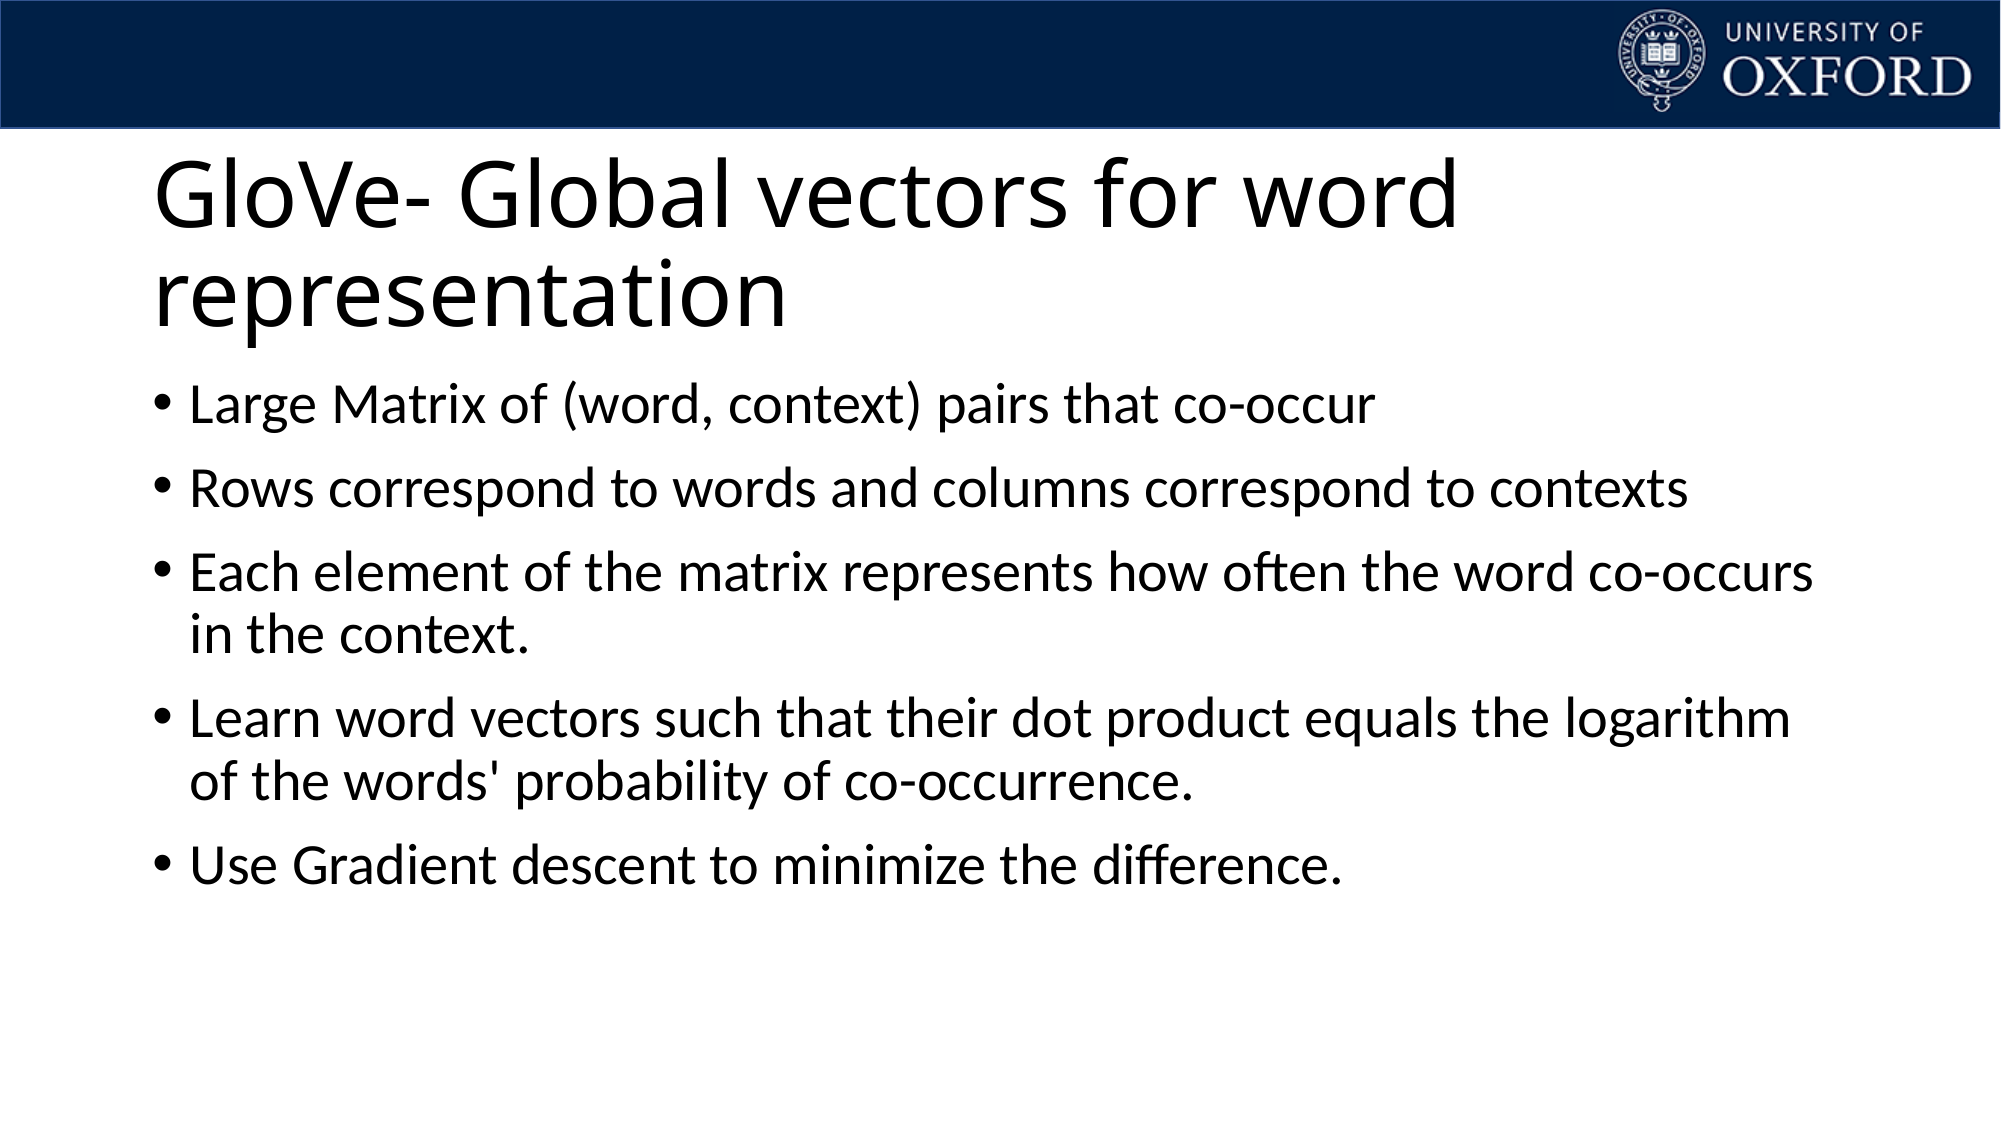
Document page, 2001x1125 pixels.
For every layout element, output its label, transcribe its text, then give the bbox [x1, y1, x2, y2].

picture [1613, 1, 2000, 112]
list Large Matrix of (word, context) pairs that co-occur Rows correspond to words and columns correspond to contexts Each element of the matrix represents how often the word co-occurs in the context. Learn word vectors such that their dot product equals the logarithm of the words' probability of co-occurrence. Use Gradient descent to minimize the difference. [137, 365, 1863, 1014]
title GloVe- Global vectors for word representation [137, 138, 1863, 356]
